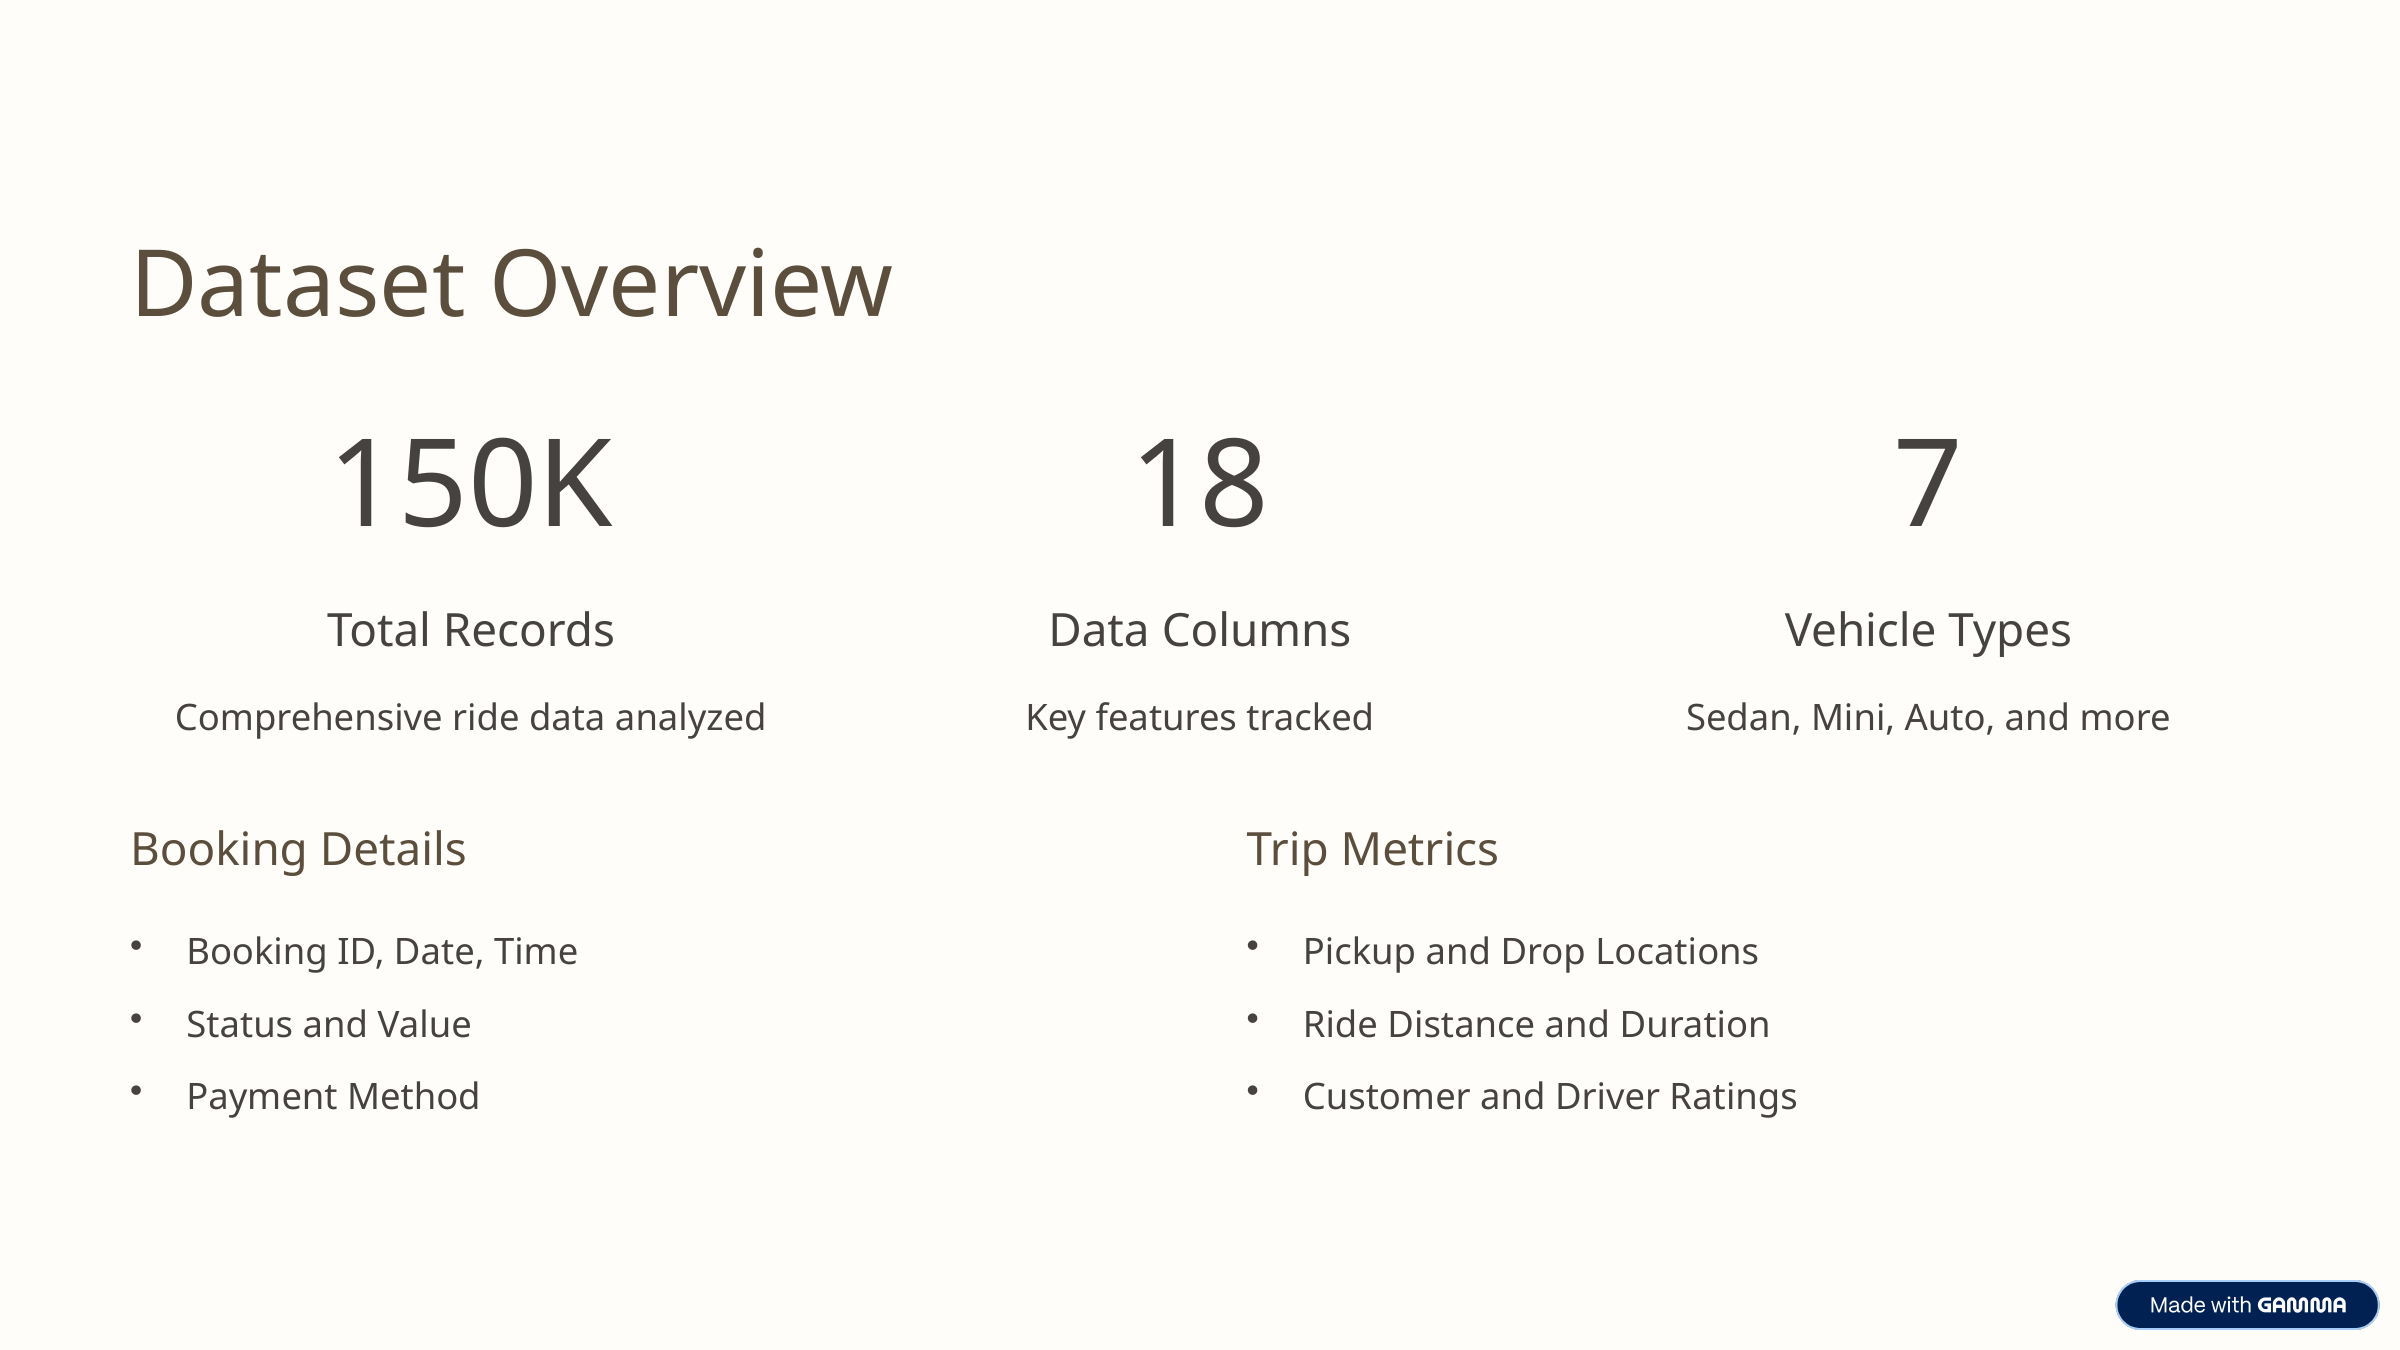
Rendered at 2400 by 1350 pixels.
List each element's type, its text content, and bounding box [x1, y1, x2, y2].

text_box Trip Metrics [1246, 817, 1712, 876]
text_box Vehicle Types [1696, 598, 2162, 657]
text_box Customer and Driver Ratings [1246, 1057, 2271, 1118]
text_box 150K [130, 428, 813, 552]
text_box Dataset Overview [130, 219, 1061, 336]
text_box Data Columns [967, 598, 1433, 657]
text_box 7 [1587, 428, 2270, 552]
text_box Status and Value [130, 985, 1155, 1045]
text_box Sedan, Mini, Auto, and more [1587, 678, 2270, 739]
text_box Booking ID, Date, Time [130, 912, 1155, 973]
text_box Total Records [238, 598, 704, 657]
picture [2106, 1271, 2389, 1339]
text_box Pickup and Drop Locations [1246, 912, 2271, 973]
text_box Ride Distance and Duration [1246, 985, 2271, 1045]
text_box 18 [858, 428, 1541, 552]
text_box Comprehensive ride data analyzed [130, 678, 813, 739]
text_box Booking Details [130, 817, 596, 876]
text_box Payment Method [130, 1057, 1155, 1118]
text_box Key features tracked [858, 678, 1541, 739]
